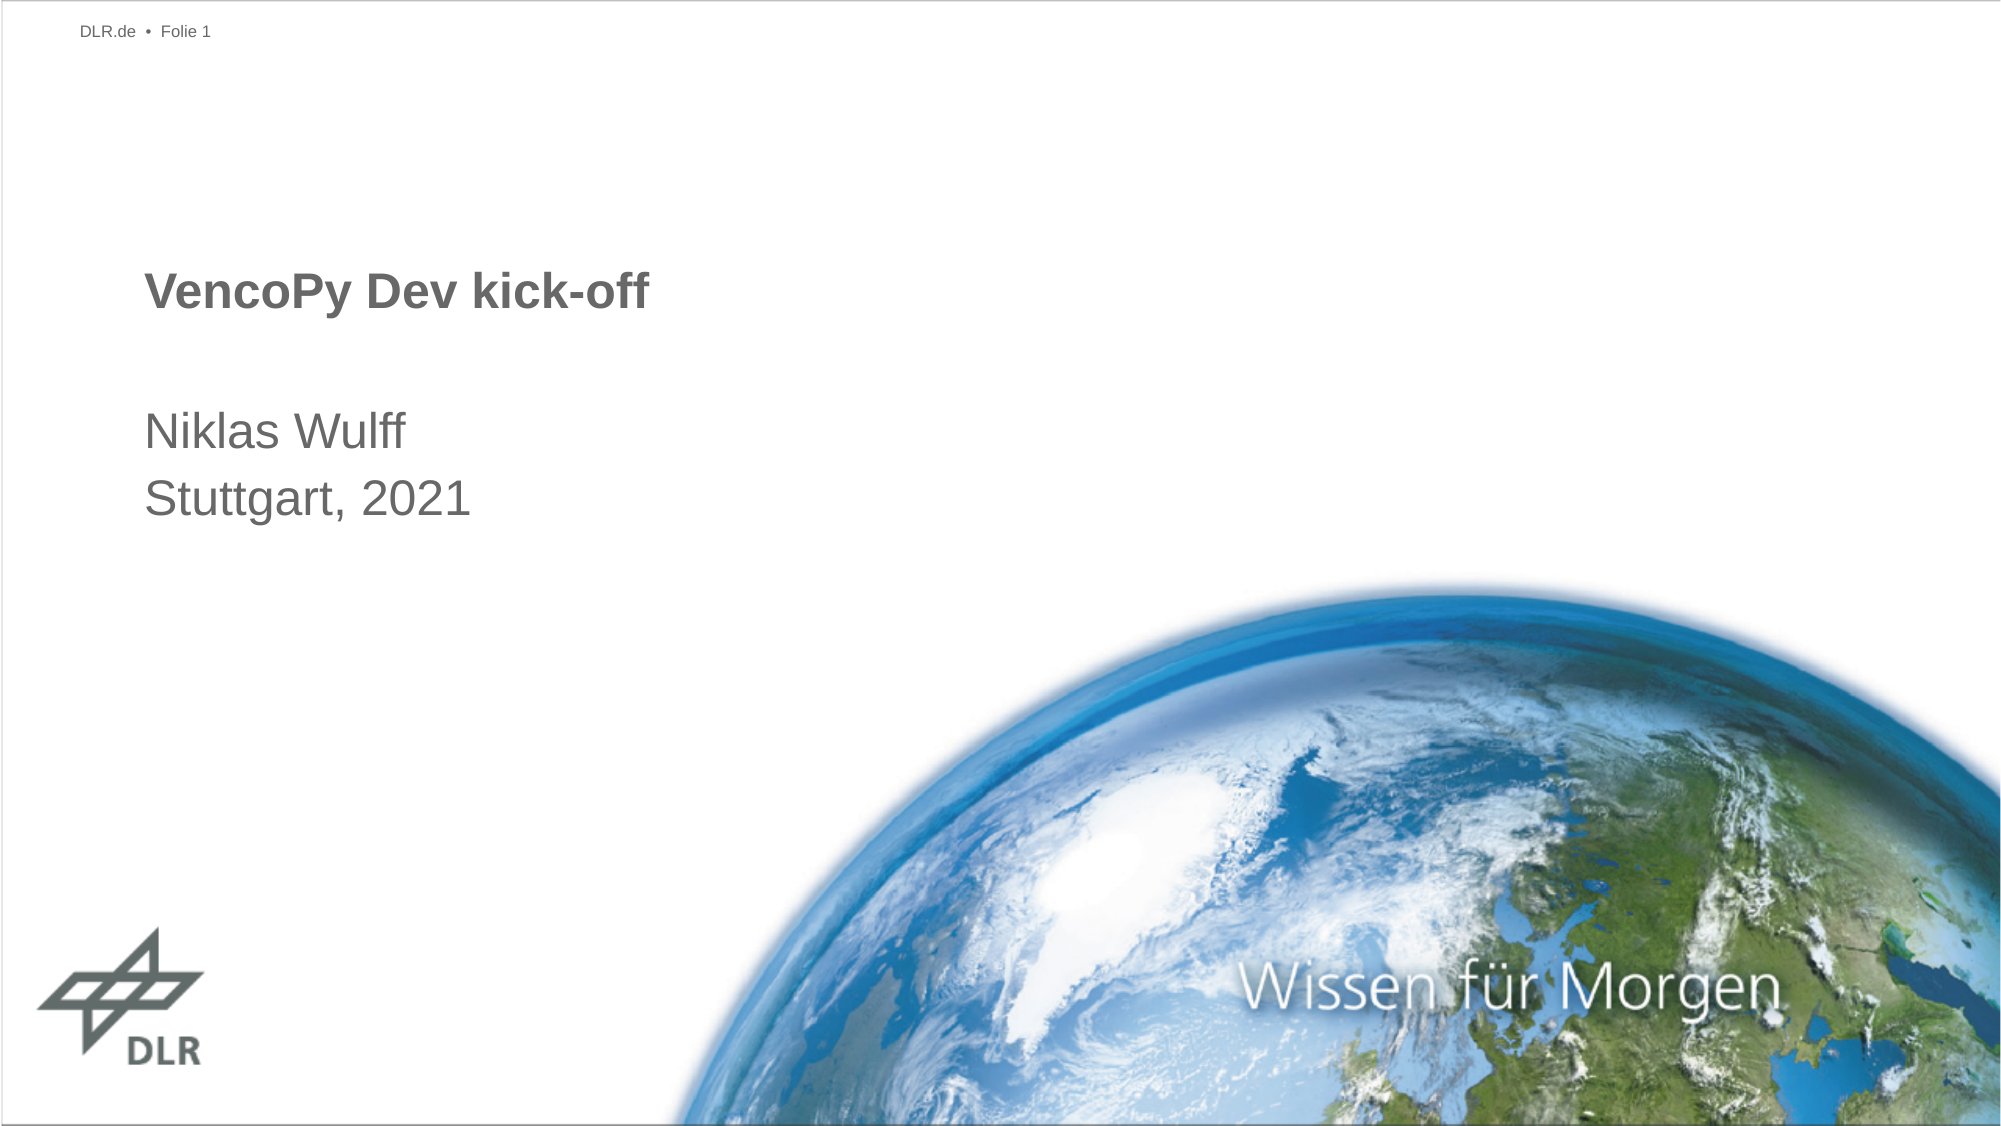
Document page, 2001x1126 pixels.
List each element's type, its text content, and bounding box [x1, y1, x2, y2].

picture [1, 0, 2001, 1126]
title VencoPy Dev kick-off [144, 258, 1927, 380]
subtitle Niklas Wulff Stuttgart, 2021 [144, 398, 1927, 588]
slide_number DLR.de • Folie 1 [79, 20, 251, 45]
